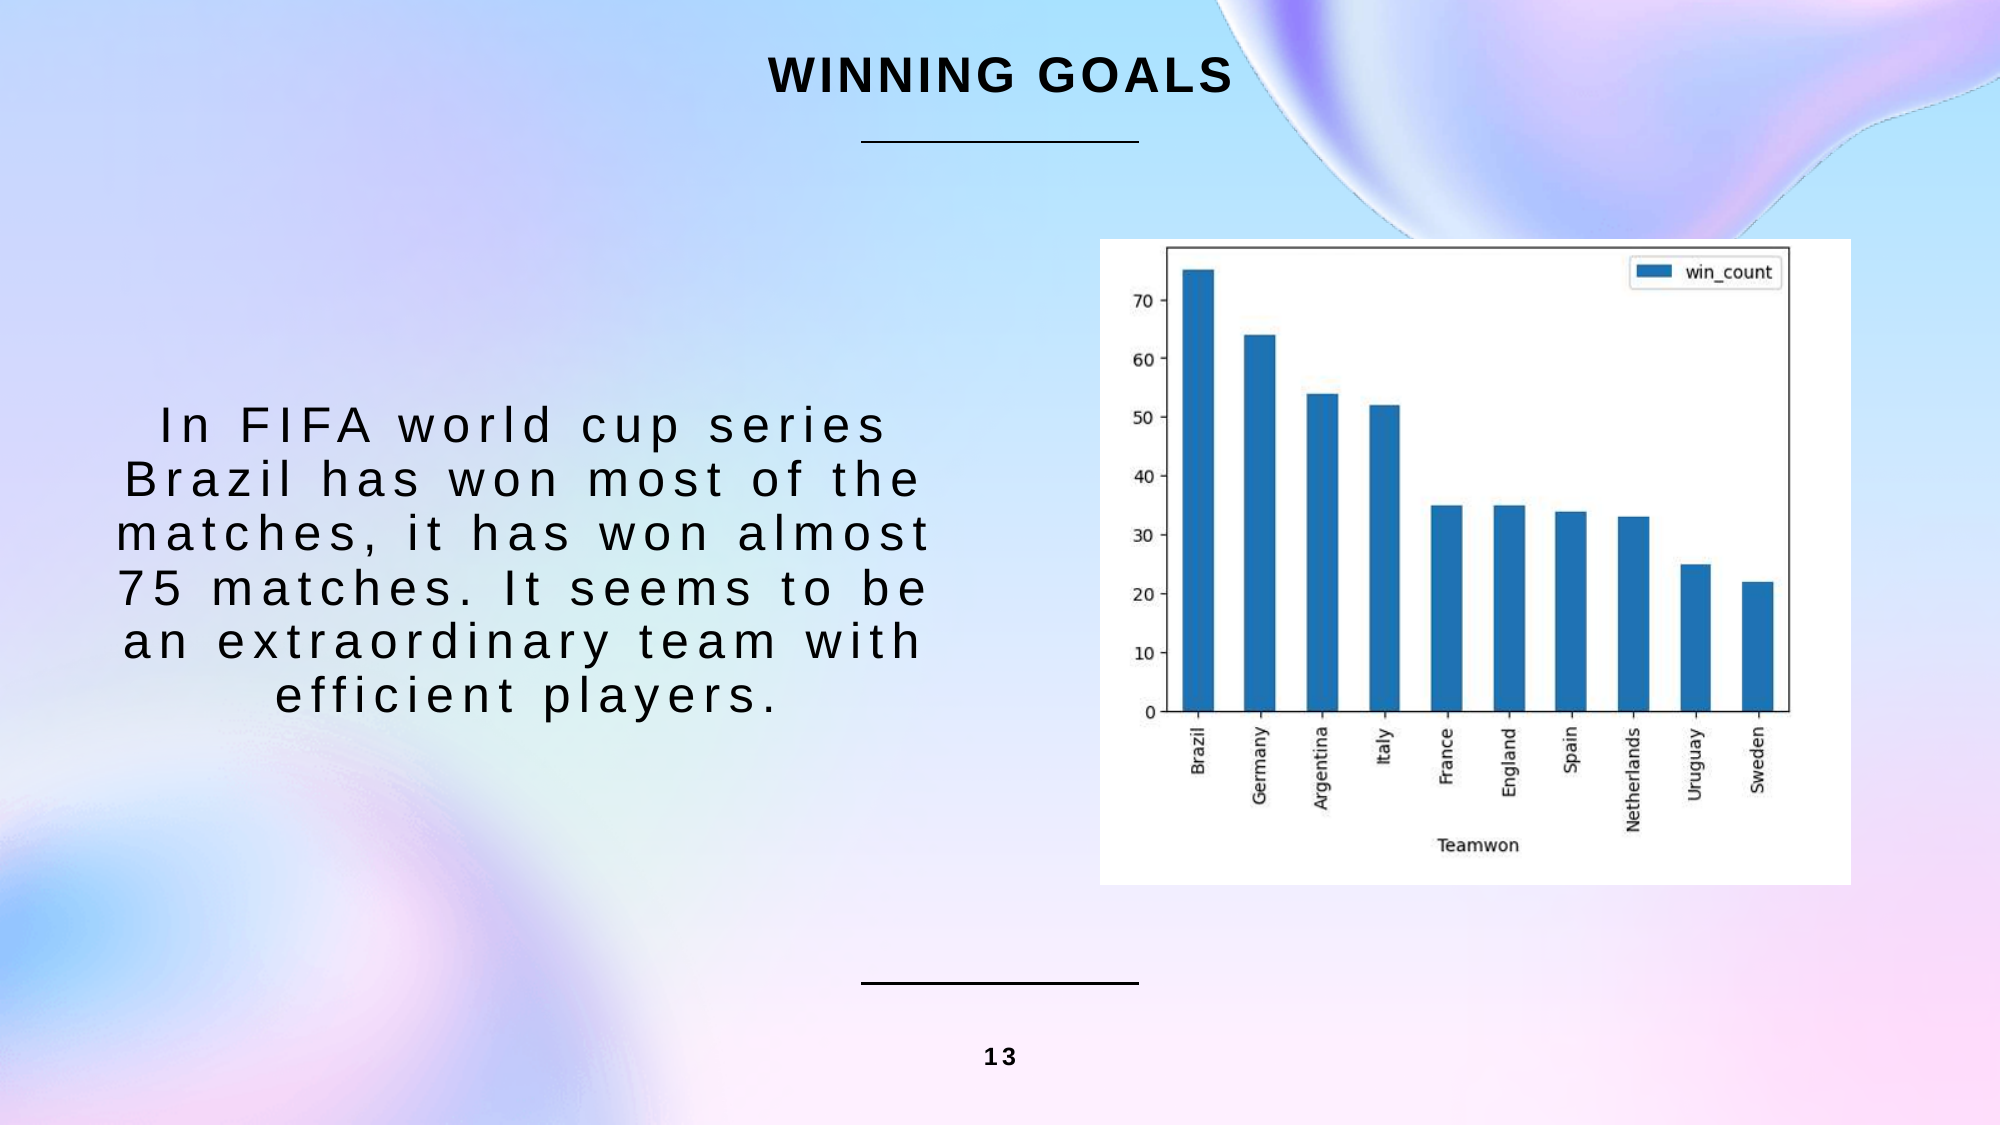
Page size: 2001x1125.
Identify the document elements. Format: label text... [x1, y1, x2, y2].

footer WINNING GOALS [662, 1, 1338, 143]
picture [0, 0, 2000, 1125]
title In FIFA world cup series Brazil has won most of the matches, it has won almost 75 matches. It seems to be an extraordinary team with efficient players. [100, 199, 951, 924]
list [1100, 239, 1851, 885]
slide_number 13 [662, 985, 1338, 1125]
